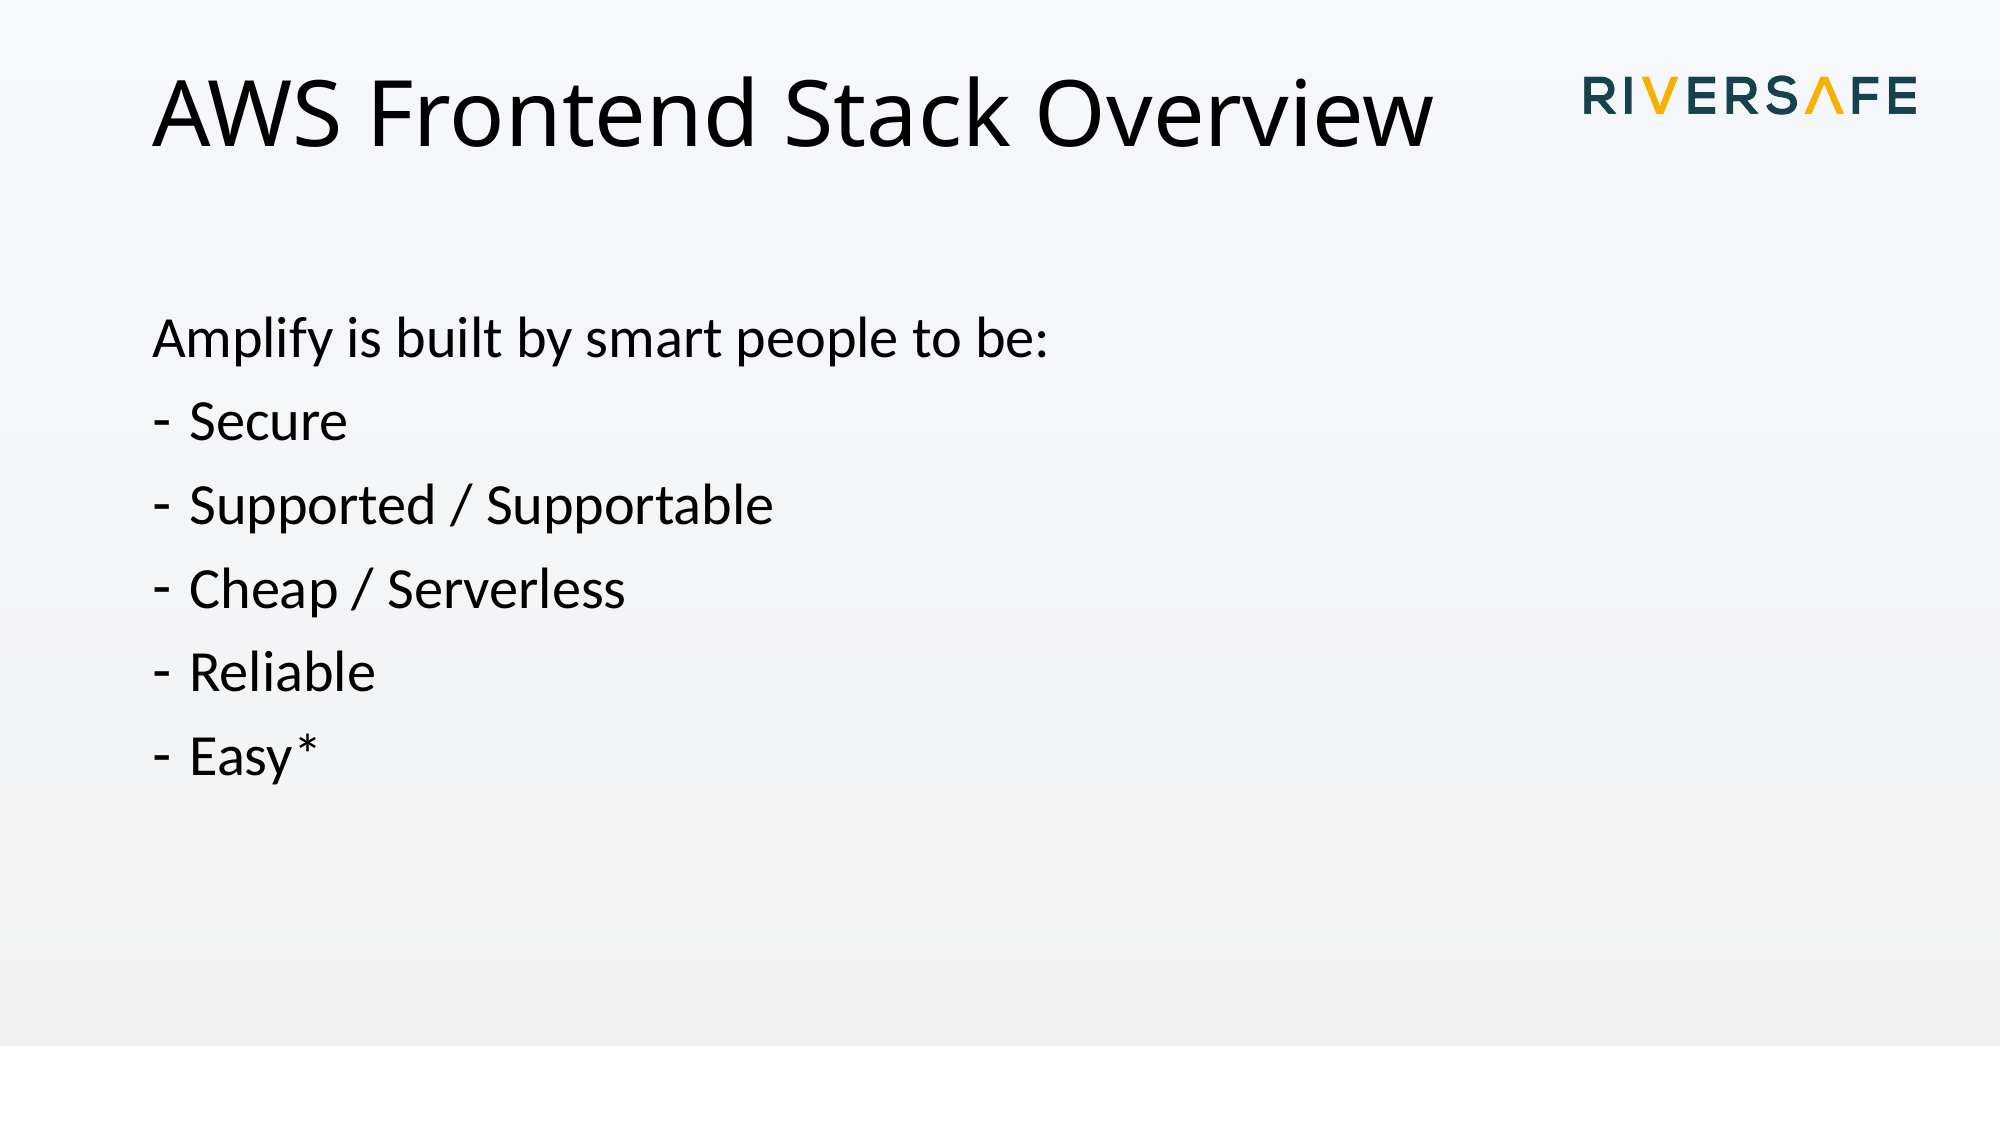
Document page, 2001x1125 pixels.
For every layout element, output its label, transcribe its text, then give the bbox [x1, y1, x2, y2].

title AWS Frontend Stack Overview [137, 59, 1863, 278]
text_box Amplify is built by smart people to be: Secure Supported / Supportable Cheap / Serverless Reliable Easy* [137, 299, 1863, 1014]
picture [1863, 75, 1916, 115]
